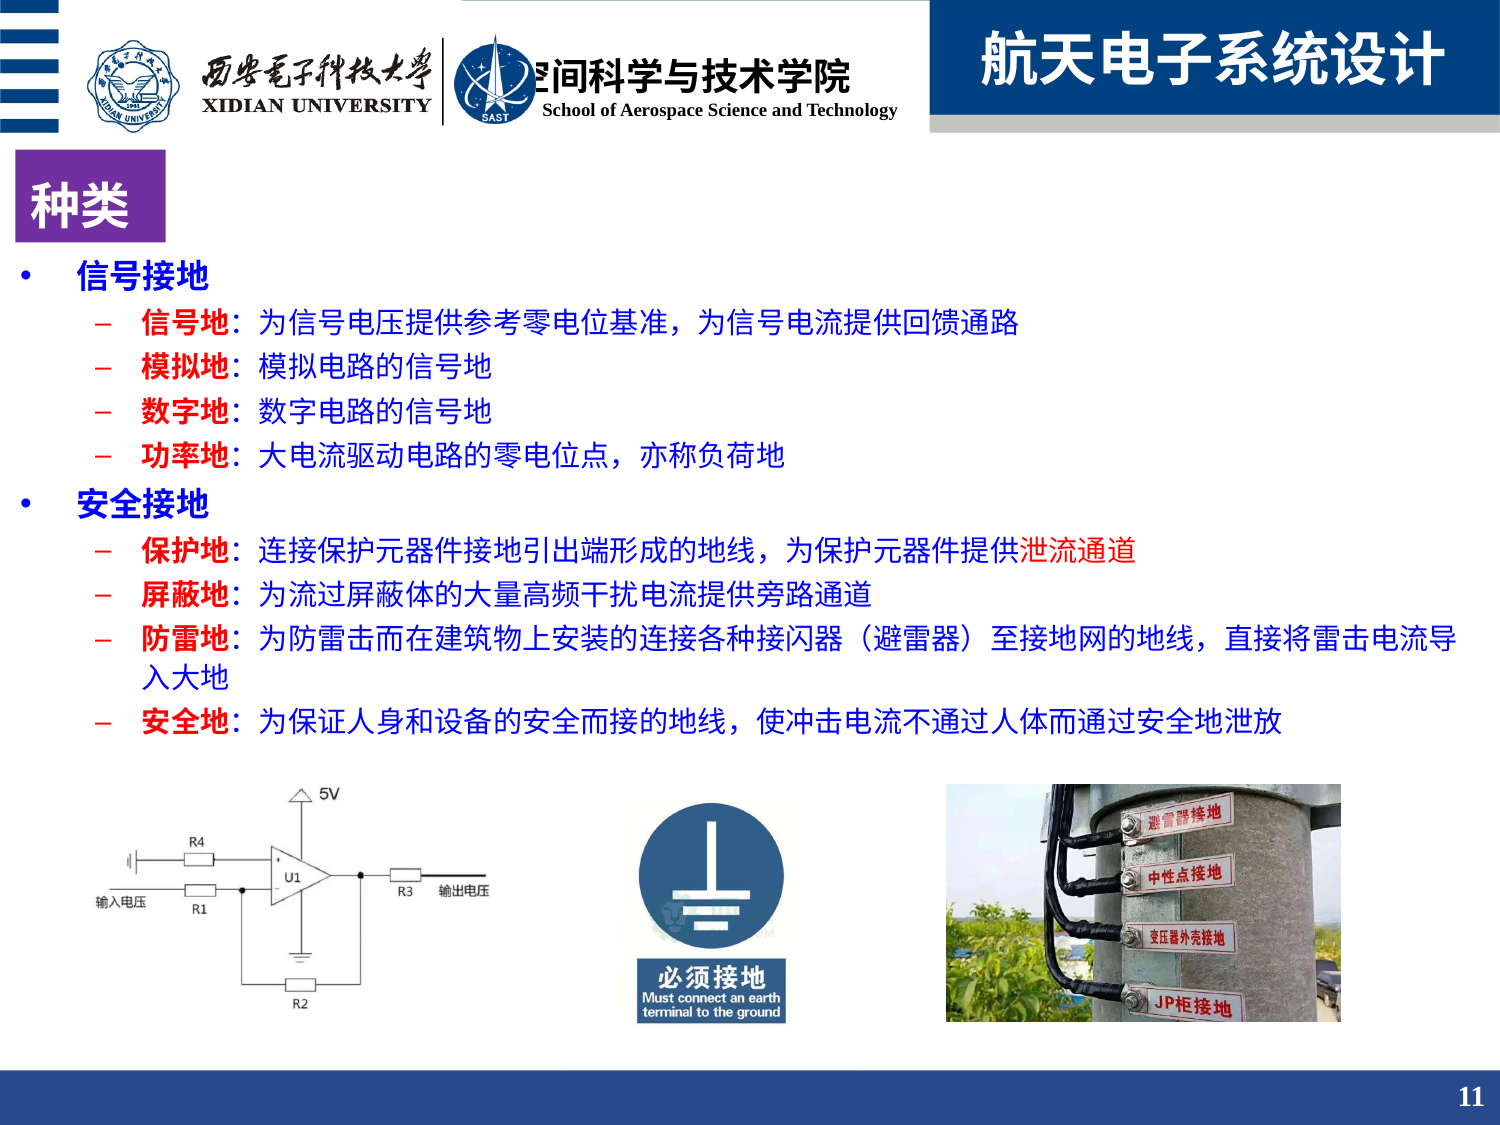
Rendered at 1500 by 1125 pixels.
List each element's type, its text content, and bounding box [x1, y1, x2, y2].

text_box 种类 [15, 149, 166, 243]
picture [0, 0, 1500, 1070]
text_box 信号接地 信号地：为信号电压提供参考零电位基准，为信号电流提供回馈通路 模拟地：模拟电路的信号地 数字地：数字电路的信号地 功率地：大电流驱动电路的零电位点，亦称负荷地 安全接地 保护地：连接保护元器件接地引出端形成的地线，为保护元器件提供泄流通道 屏蔽地：为流过屏蔽体的大量高频干扰电流提供旁路通道 防雷地：为防雷击而在建筑物上安装的连接各种接闪器（避雷器）至接地网的地线，直接将雷击电流导入大地 安全地：为保证人身和设备的安全而接的地线，使冲击电流不通过人体而通过安全地泄放 [5, 243, 1489, 787]
text_box 航天电子系统设计 [927, 0, 1500, 114]
